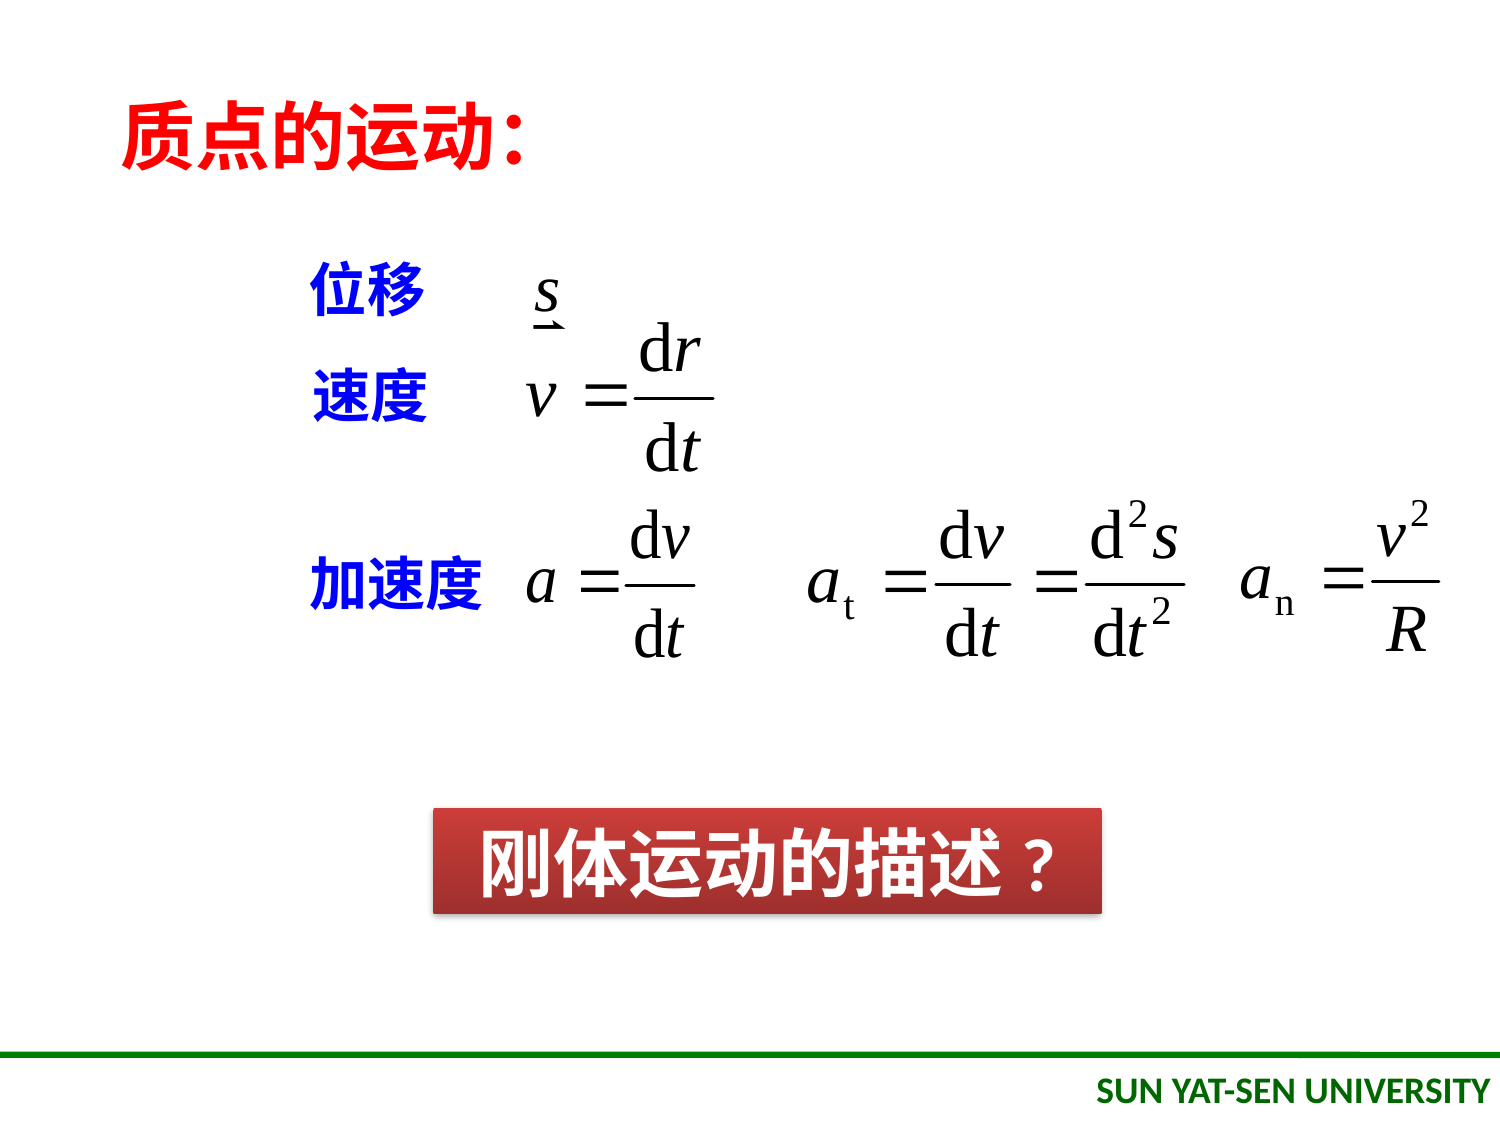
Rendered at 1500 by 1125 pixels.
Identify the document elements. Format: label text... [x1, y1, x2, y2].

text_box 刚体运动的描述? [433, 808, 1102, 914]
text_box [523, 266, 575, 329]
text_box 速度 [297, 351, 445, 437]
text_box 质点的运动： [105, 81, 662, 187]
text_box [515, 304, 729, 487]
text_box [796, 480, 1199, 672]
text_box 位移 [293, 246, 441, 332]
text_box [1230, 480, 1456, 667]
text_box 加速度 [294, 539, 500, 624]
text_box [515, 491, 711, 674]
